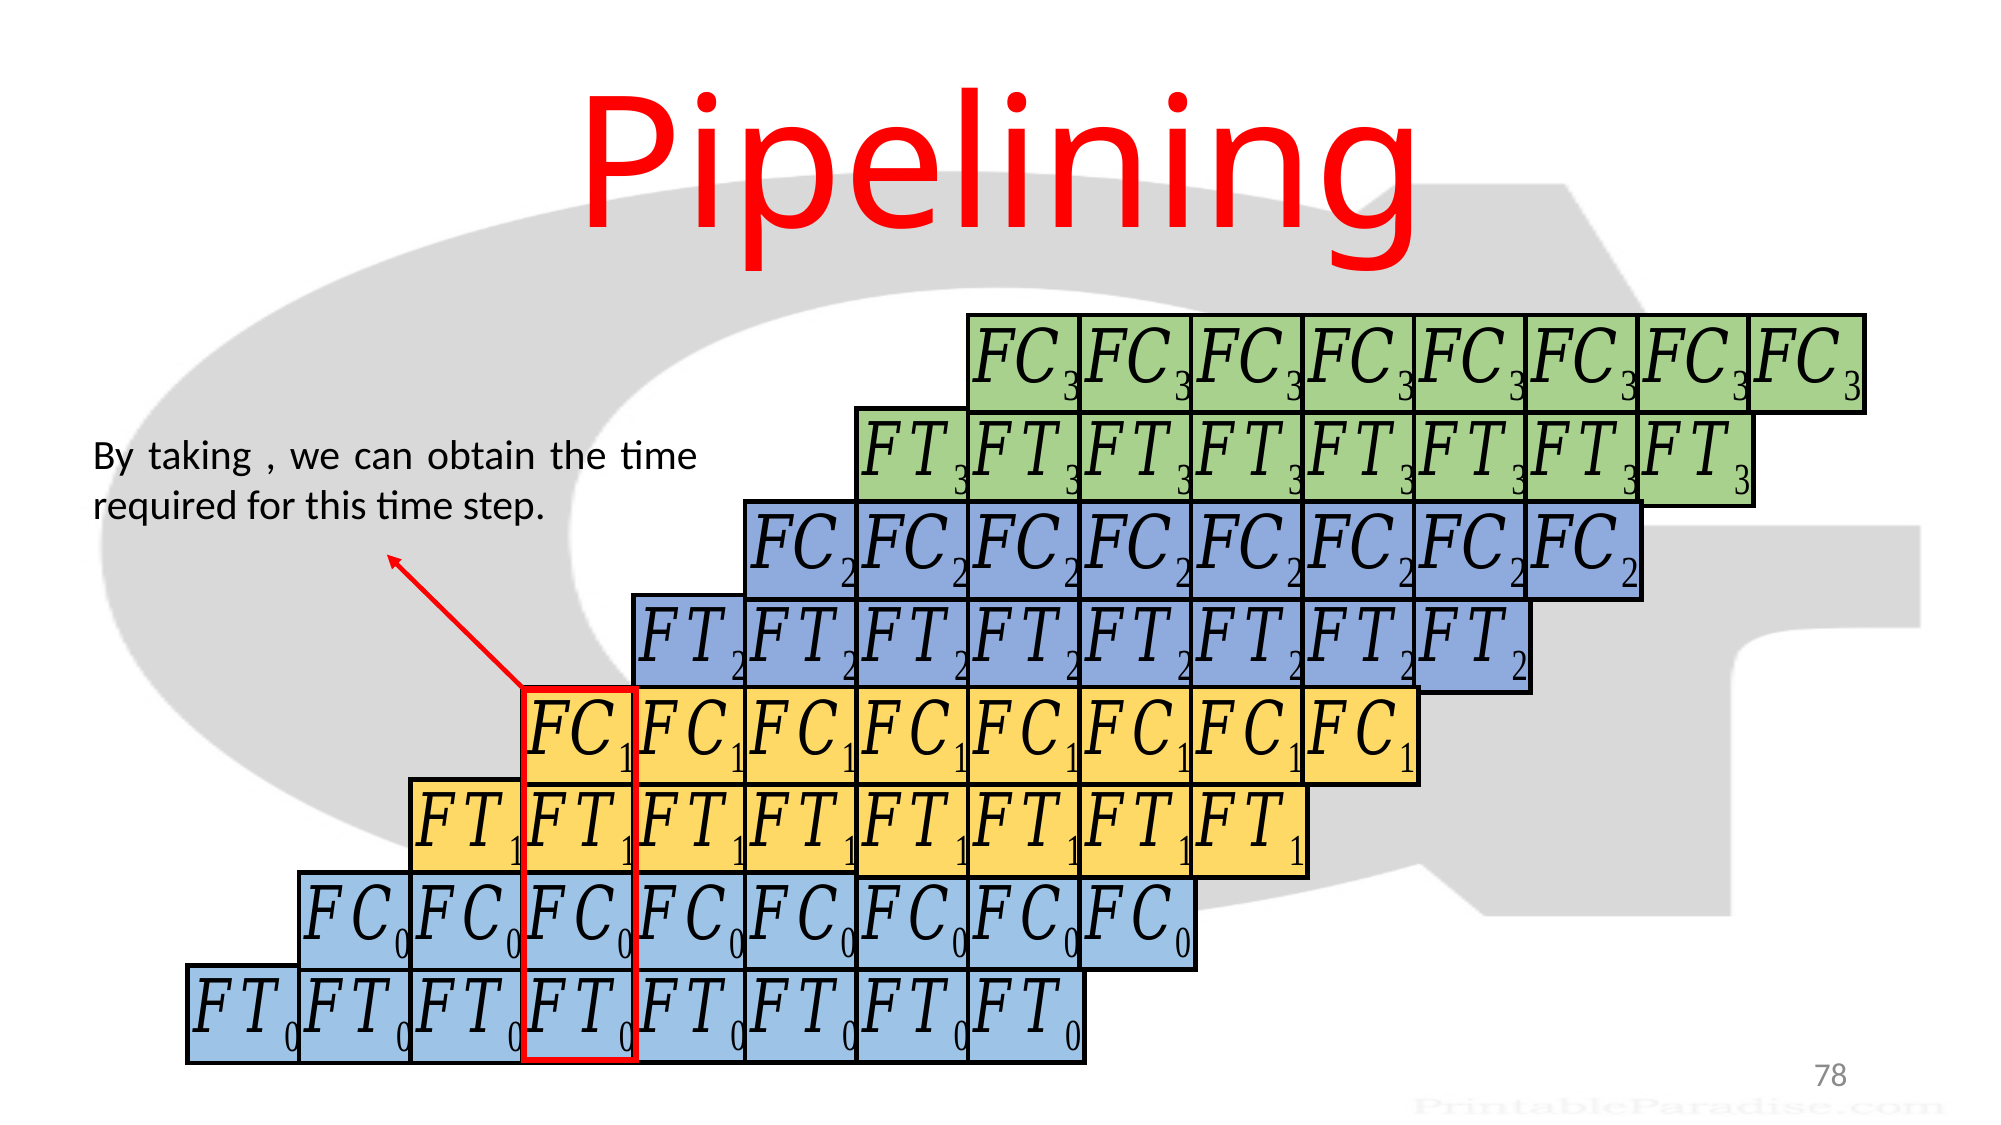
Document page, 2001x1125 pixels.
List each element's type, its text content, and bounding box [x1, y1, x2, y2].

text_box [386, 554, 525, 690]
slide_number 78 [1412, 1061, 1863, 1103]
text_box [189, 317, 1863, 1061]
title Pipelining [137, 59, 1863, 278]
